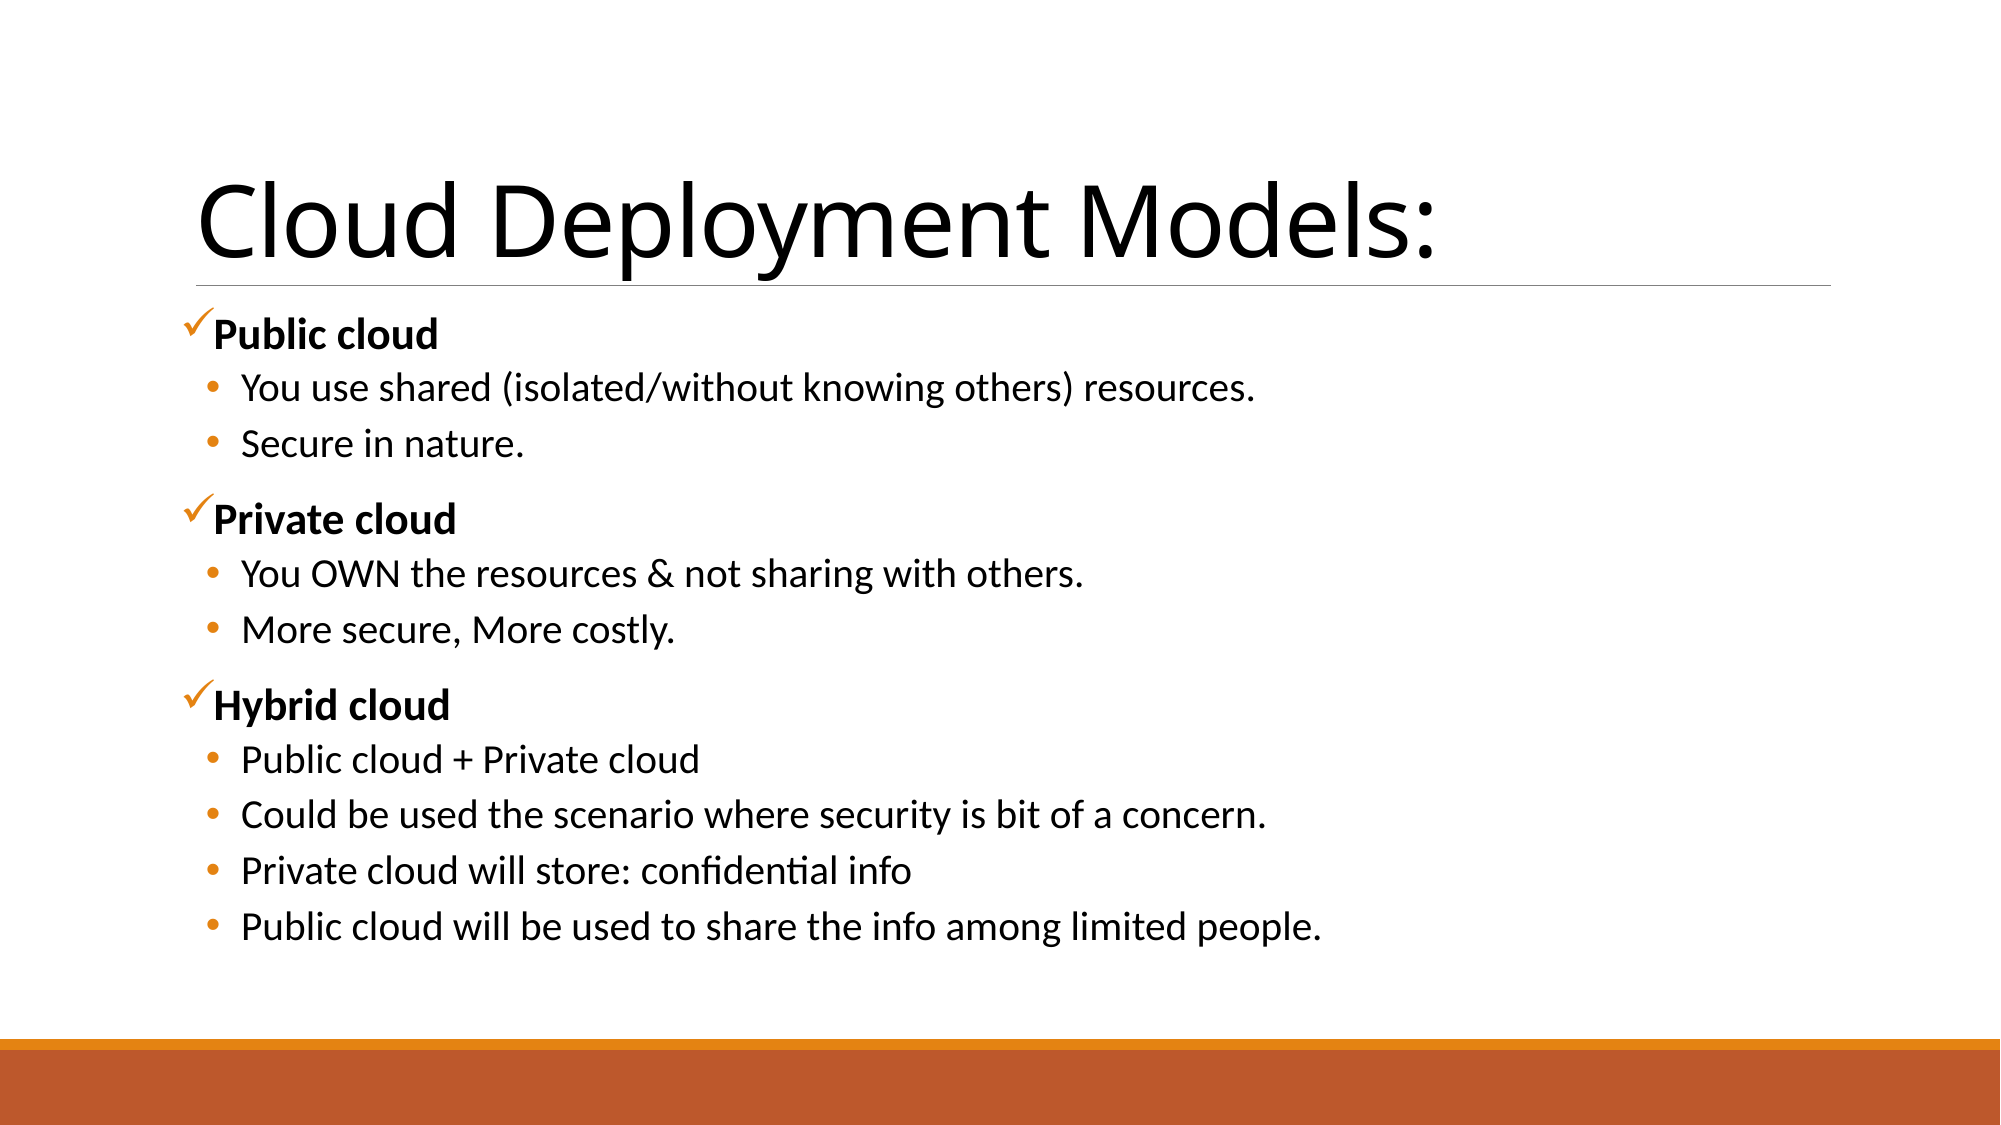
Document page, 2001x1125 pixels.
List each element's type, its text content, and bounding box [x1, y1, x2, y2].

list Public cloud You use shared (isolated/without knowing others) resources. Secure in nature. Private cloud You OWN the resources & not sharing with others. More secure, More costly. Hybrid cloud Public cloud + Private cloud Could be used the scenario where security is bit of a concern. Private cloud will store: confidential info Public cloud will be used to share the info among limited people. [180, 302, 1830, 963]
title Cloud Deployment Models: [180, 47, 1830, 285]
